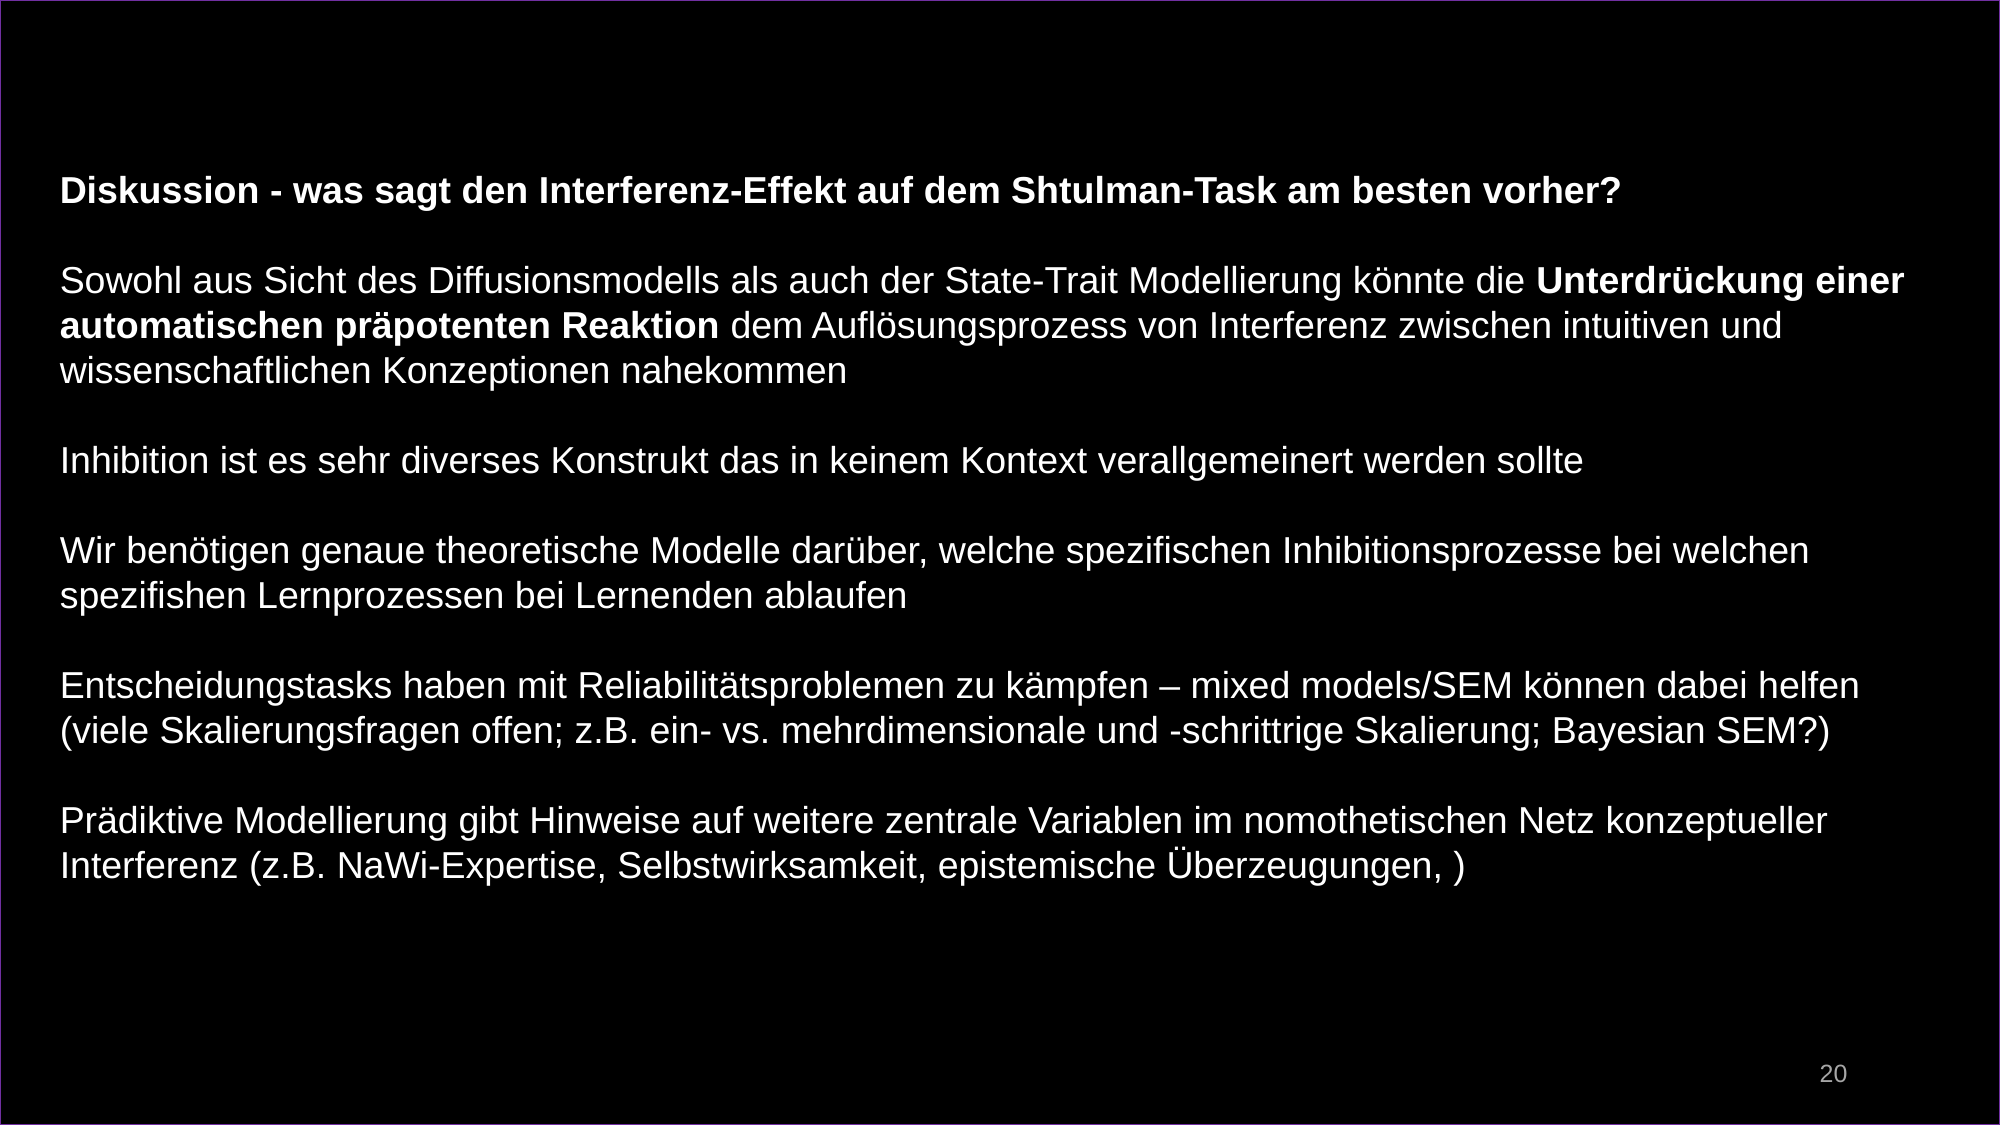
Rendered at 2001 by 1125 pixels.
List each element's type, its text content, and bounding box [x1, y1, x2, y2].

slide_number 20 [1412, 1042, 1863, 1103]
text_box Diskussion - was sagt den Interferenz-Effekt auf dem Shtulman-Task am besten vorher? Sowohl aus Sicht des Diffusionsmodells als auch der State-Trait Modellierung könnte die Unterdrückung einer automatischen präpotenten Reaktion dem Auflösungsprozess von Interferenz zwischen intuitiven und wissenschaftlichen Konzeptionen nahekommen Inhibition ist es sehr diverses Konstrukt das in keinem Kontext verallgemeinert werden sollte Wir benötigen genaue theoretische Modelle darüber, welche spezifischen Inhibitionsprozesse bei welchen spezifishen Lernprozessen bei Lernenden ablaufen Entscheidungstasks haben mit Reliabilitätsproblemen zu kämpfen – mixed models/SEM können dabei helfen (viele Skalierungsfragen offen; z.B. ein- vs. mehrdimensionale und -schrittrige Skalierung; Bayesian SEM?) Prädiktive Modellierung gibt Hinweise auf weitere zentrale Variablen im nomothetischen Netz konzeptueller Interferenz (z.B. NaWi-Expertise, Selbstwirksamkeit, epistemische Überzeugungen, ) [44, 158, 1956, 1074]
text_box [0, 0, 2000, 1125]
